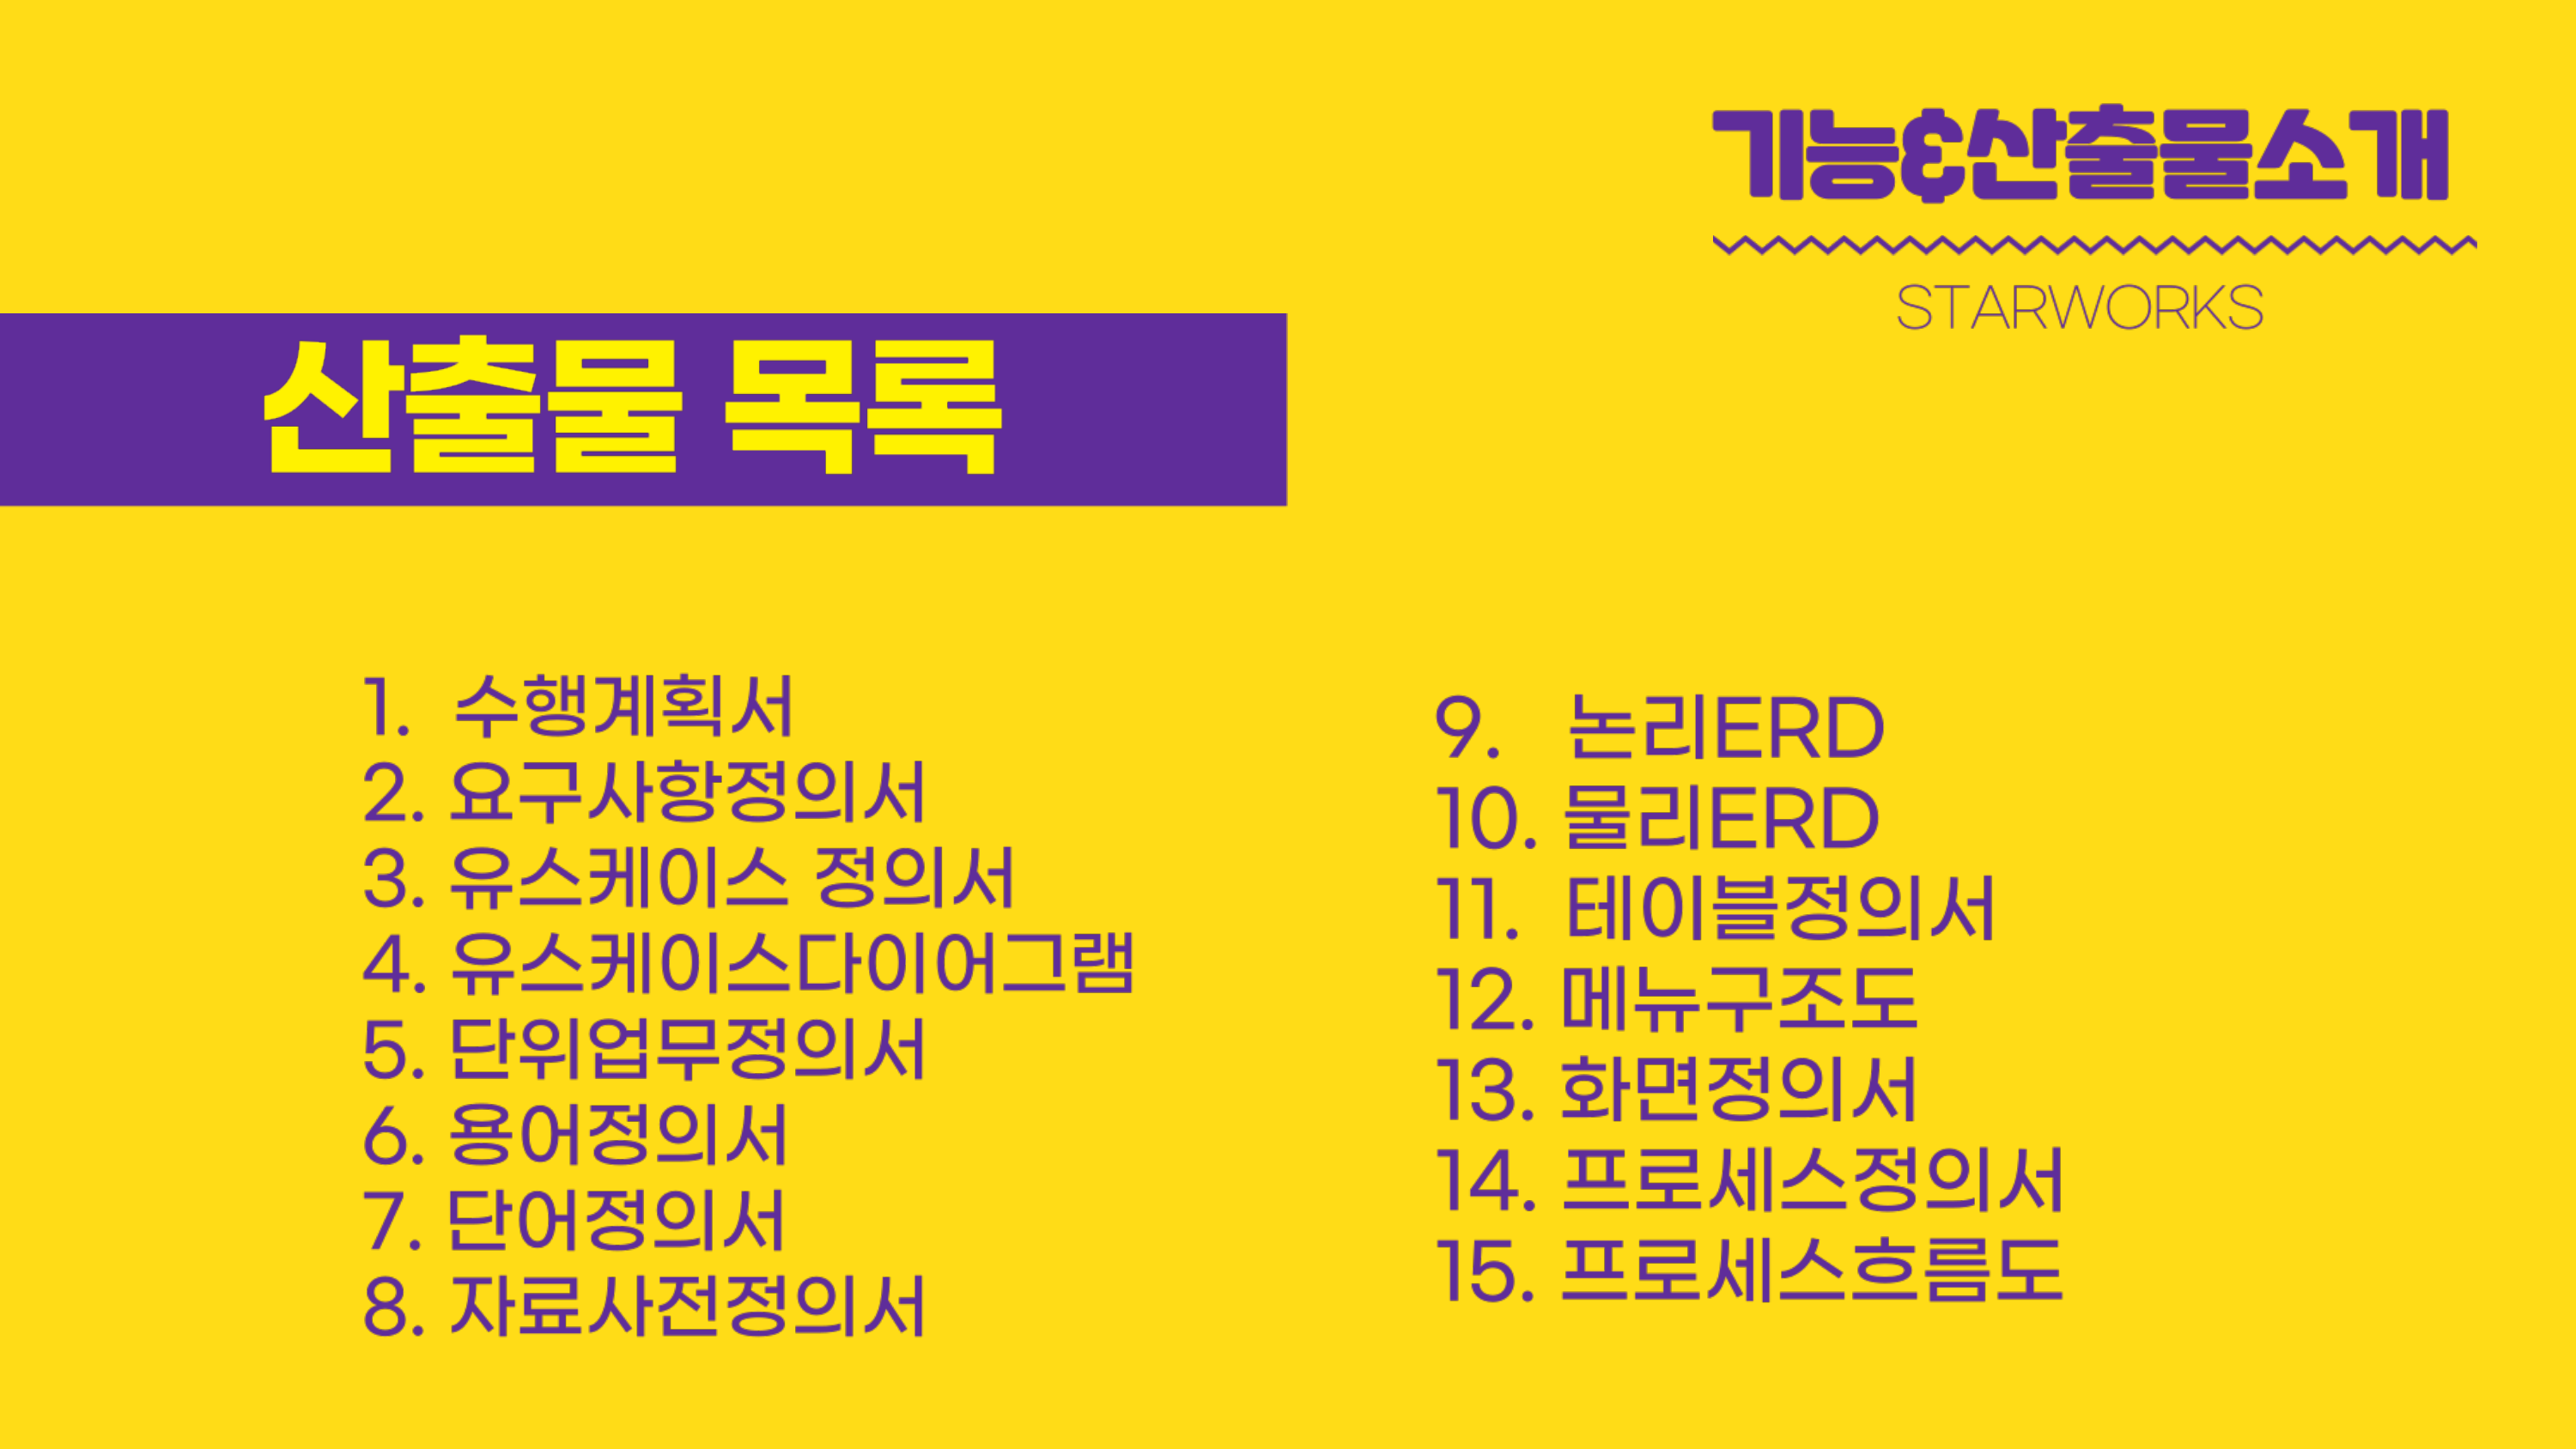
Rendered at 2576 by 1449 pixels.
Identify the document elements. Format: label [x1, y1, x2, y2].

text_box [1713, 234, 2477, 256]
picture [1424, 581, 2099, 1337]
picture [158, 289, 1074, 547]
picture [1679, 64, 2497, 252]
text_box [1077, 313, 1288, 507]
picture [1686, 268, 2276, 355]
picture [351, 654, 1170, 1399]
text_box [0, 313, 154, 507]
